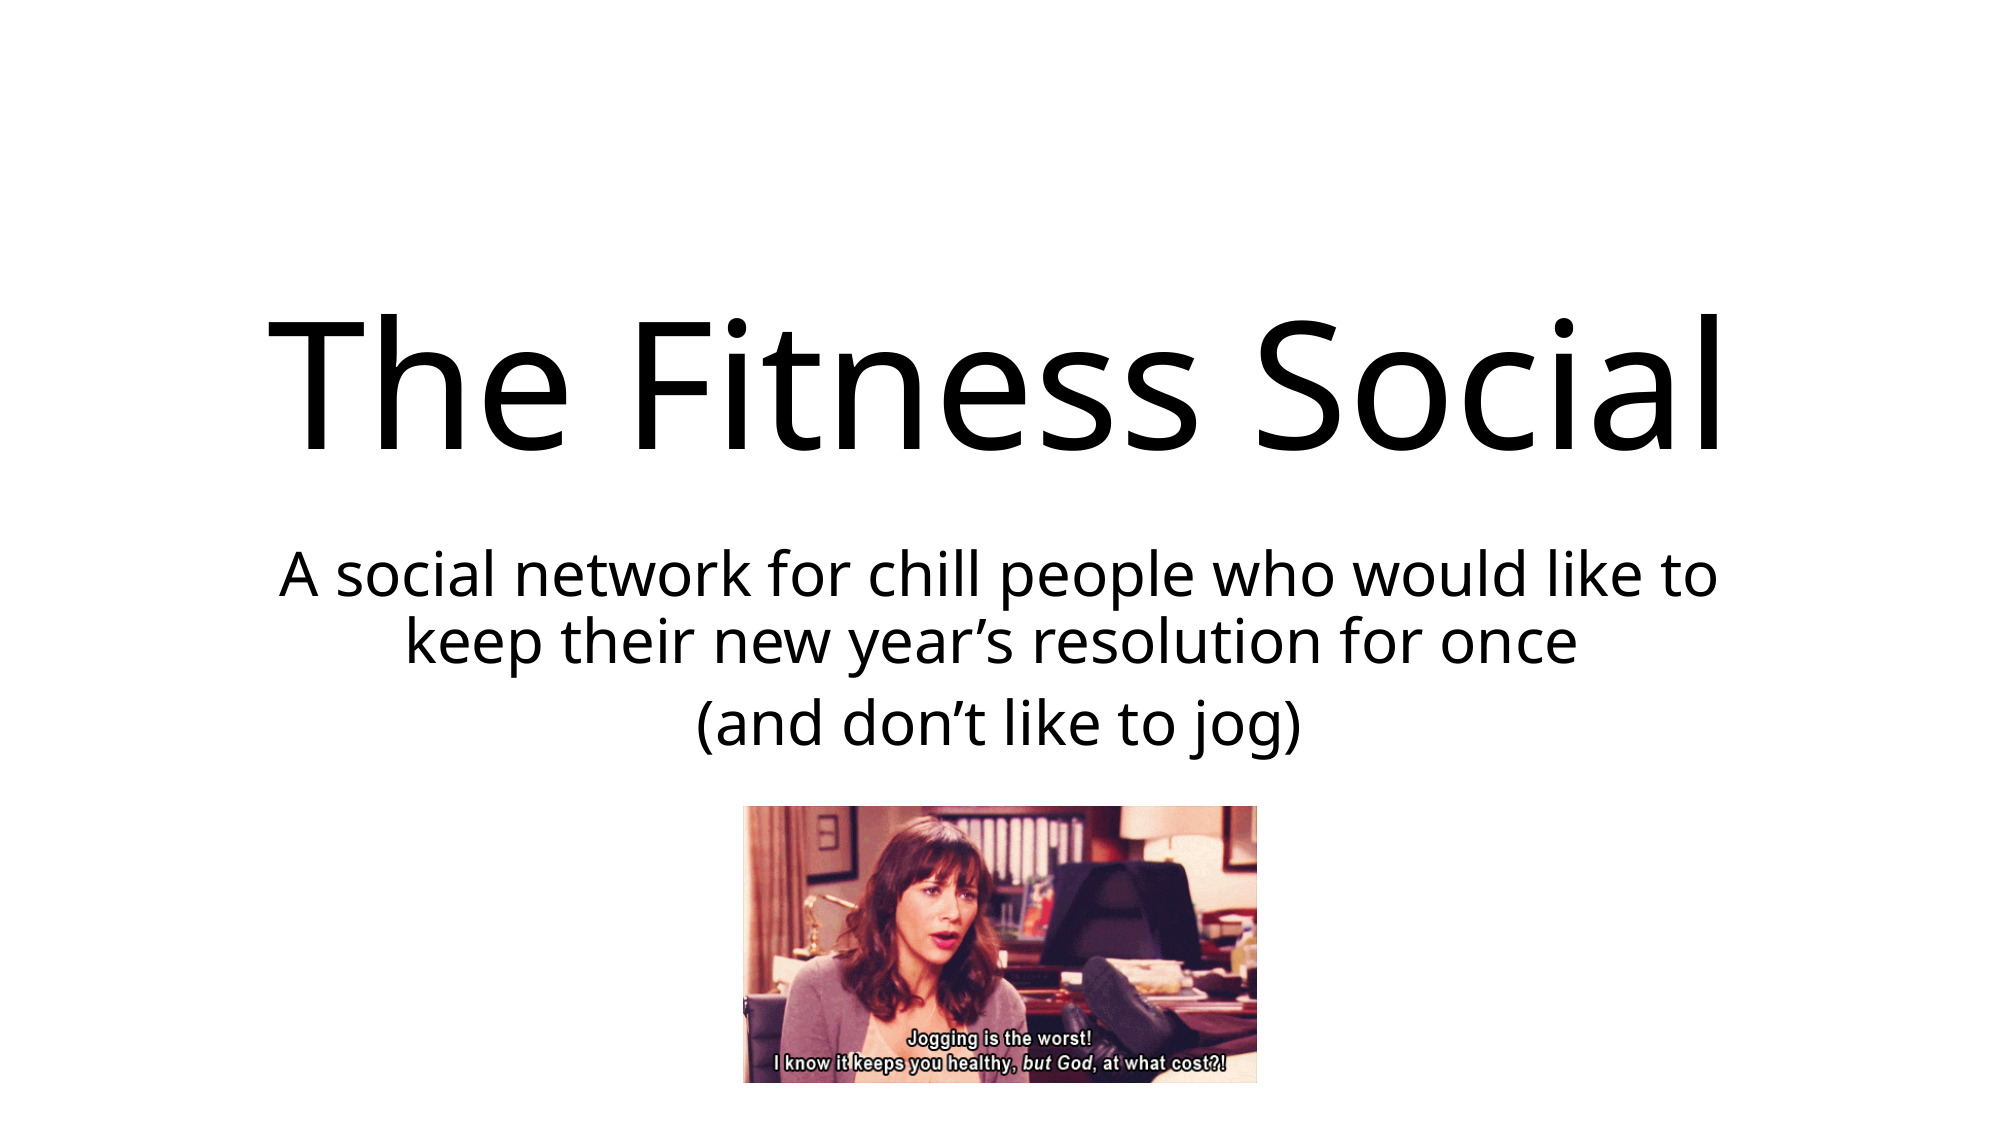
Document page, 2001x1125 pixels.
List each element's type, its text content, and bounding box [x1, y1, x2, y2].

subtitle A social network for chill people who would like to keep their new year’s resolution for once (and don’t like to jog) [249, 536, 1750, 808]
picture [743, 806, 1257, 1083]
title The Fitness Social [249, 103, 1750, 496]
